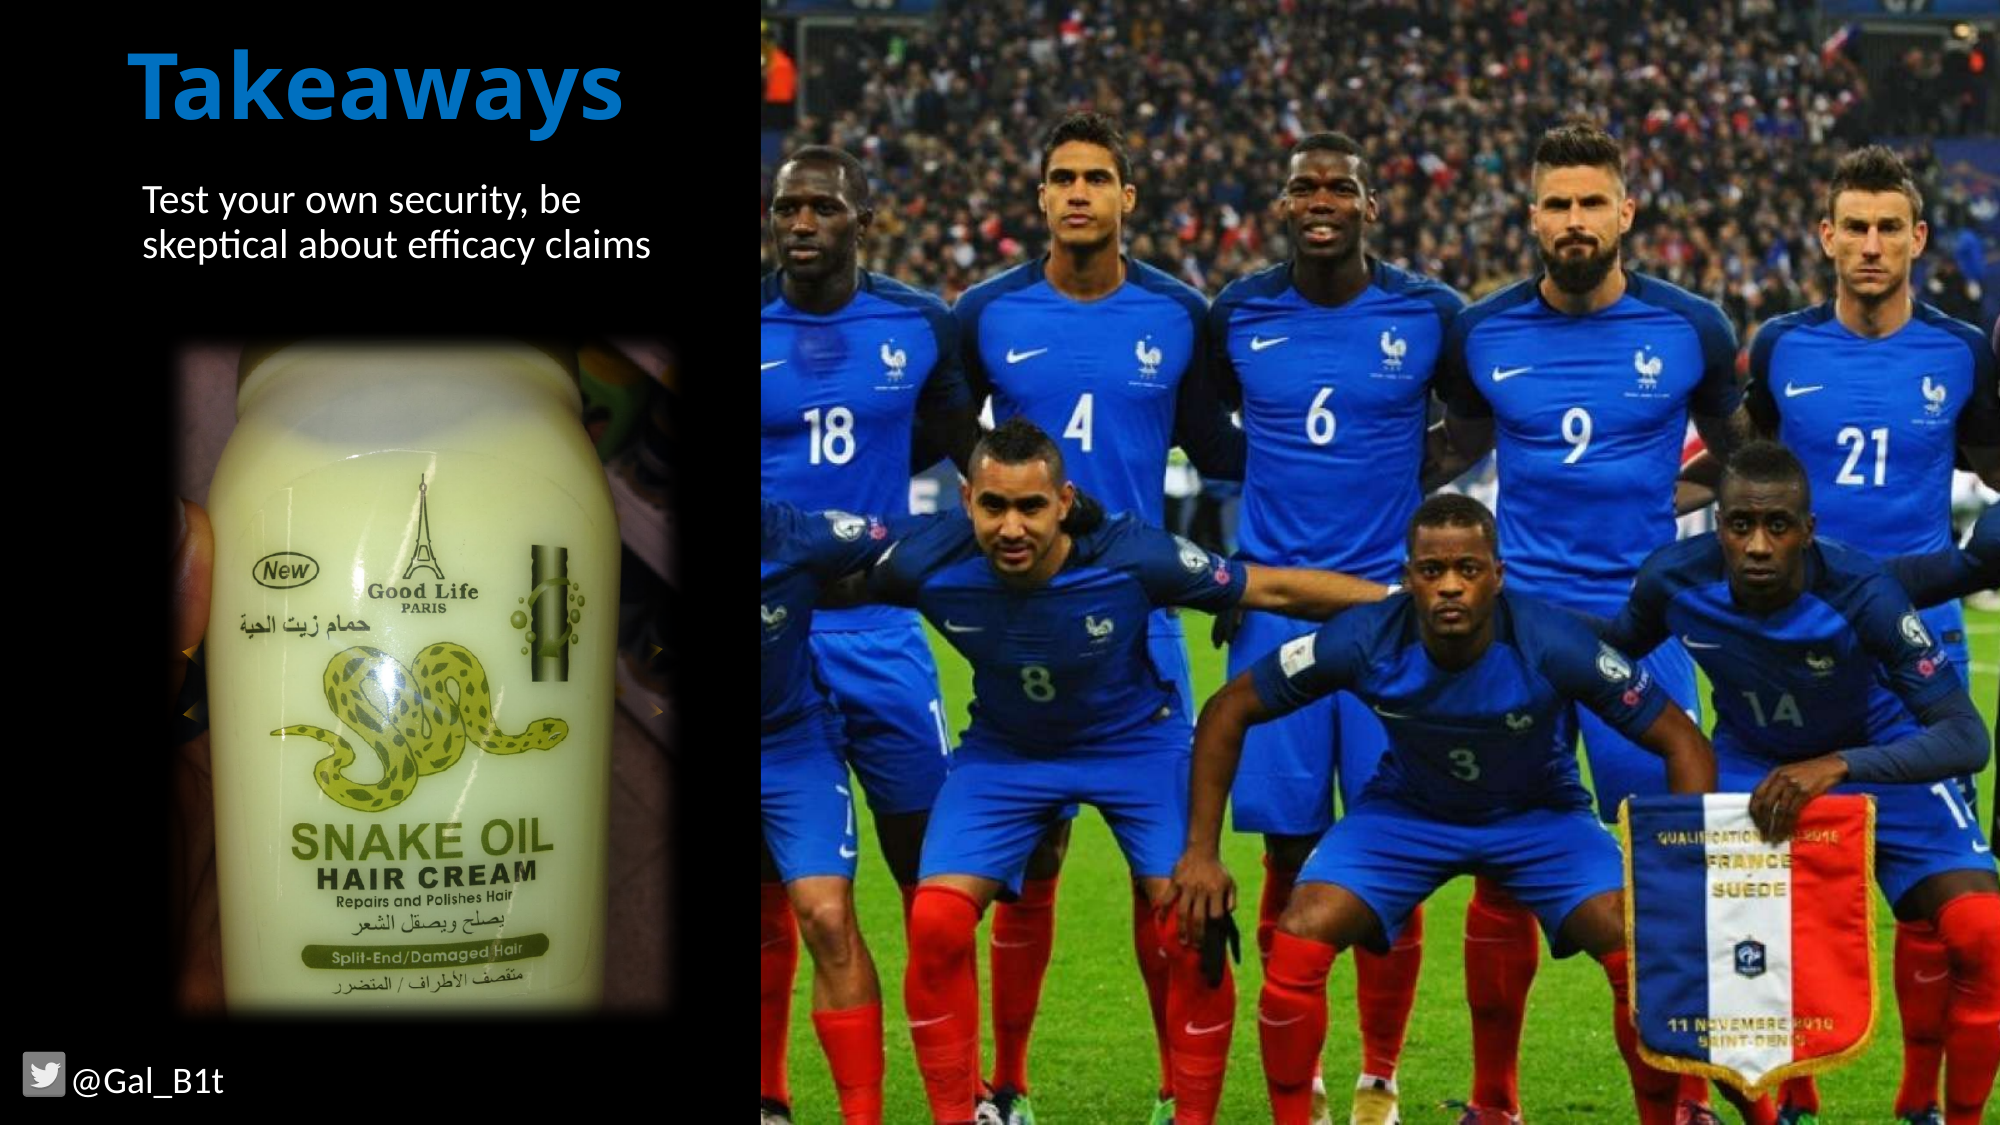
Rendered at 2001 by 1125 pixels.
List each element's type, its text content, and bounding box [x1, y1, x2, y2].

picture [162, 329, 686, 1028]
picture [18, 1047, 70, 1099]
title Takeaways [111, 0, 711, 169]
list Test your own security, be skeptical about efficacy claims [52, 169, 738, 791]
picture [760, 0, 2000, 1125]
